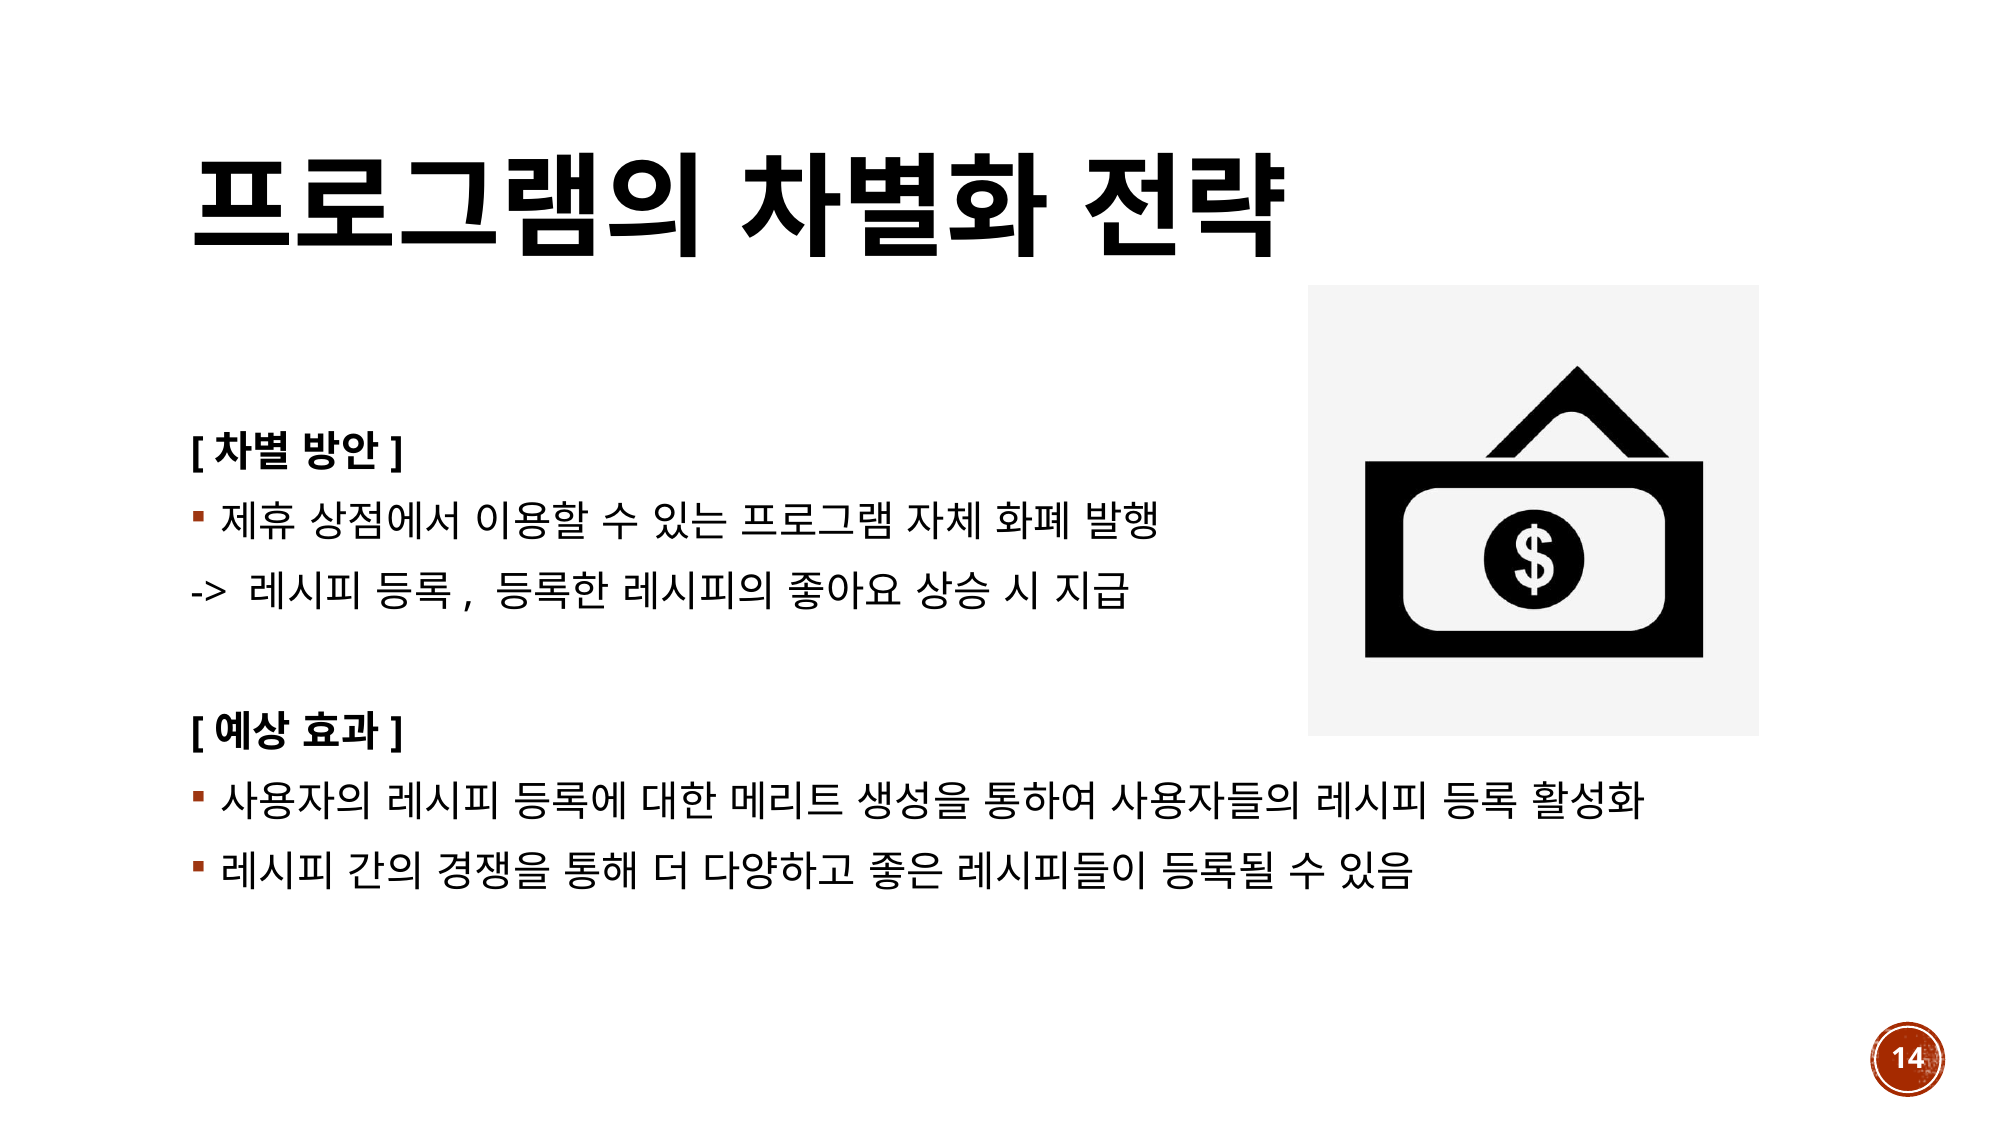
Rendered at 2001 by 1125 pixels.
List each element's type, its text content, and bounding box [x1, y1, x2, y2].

picture [1308, 285, 1759, 736]
list [차별 방안] 제휴 상점에서 이용할 수 있는 프로그램 자체 화폐 발행 -> 레시피 등록, 등록한 레시피의 좋아요 상승 시 지급 [예상 효과] 사용자의 레시피 등록에 대한 메리트 생성을 통하여 사용자들의 레시피 등록 활성화 레시피 간의 경쟁을 통해 더 다양하고 좋은 레시피들이 등록될 수 있음 [175, 348, 1826, 1013]
title 프로그램의 차별화 전략 [175, 79, 1826, 344]
slide_number 14 [1855, 1028, 1961, 1089]
